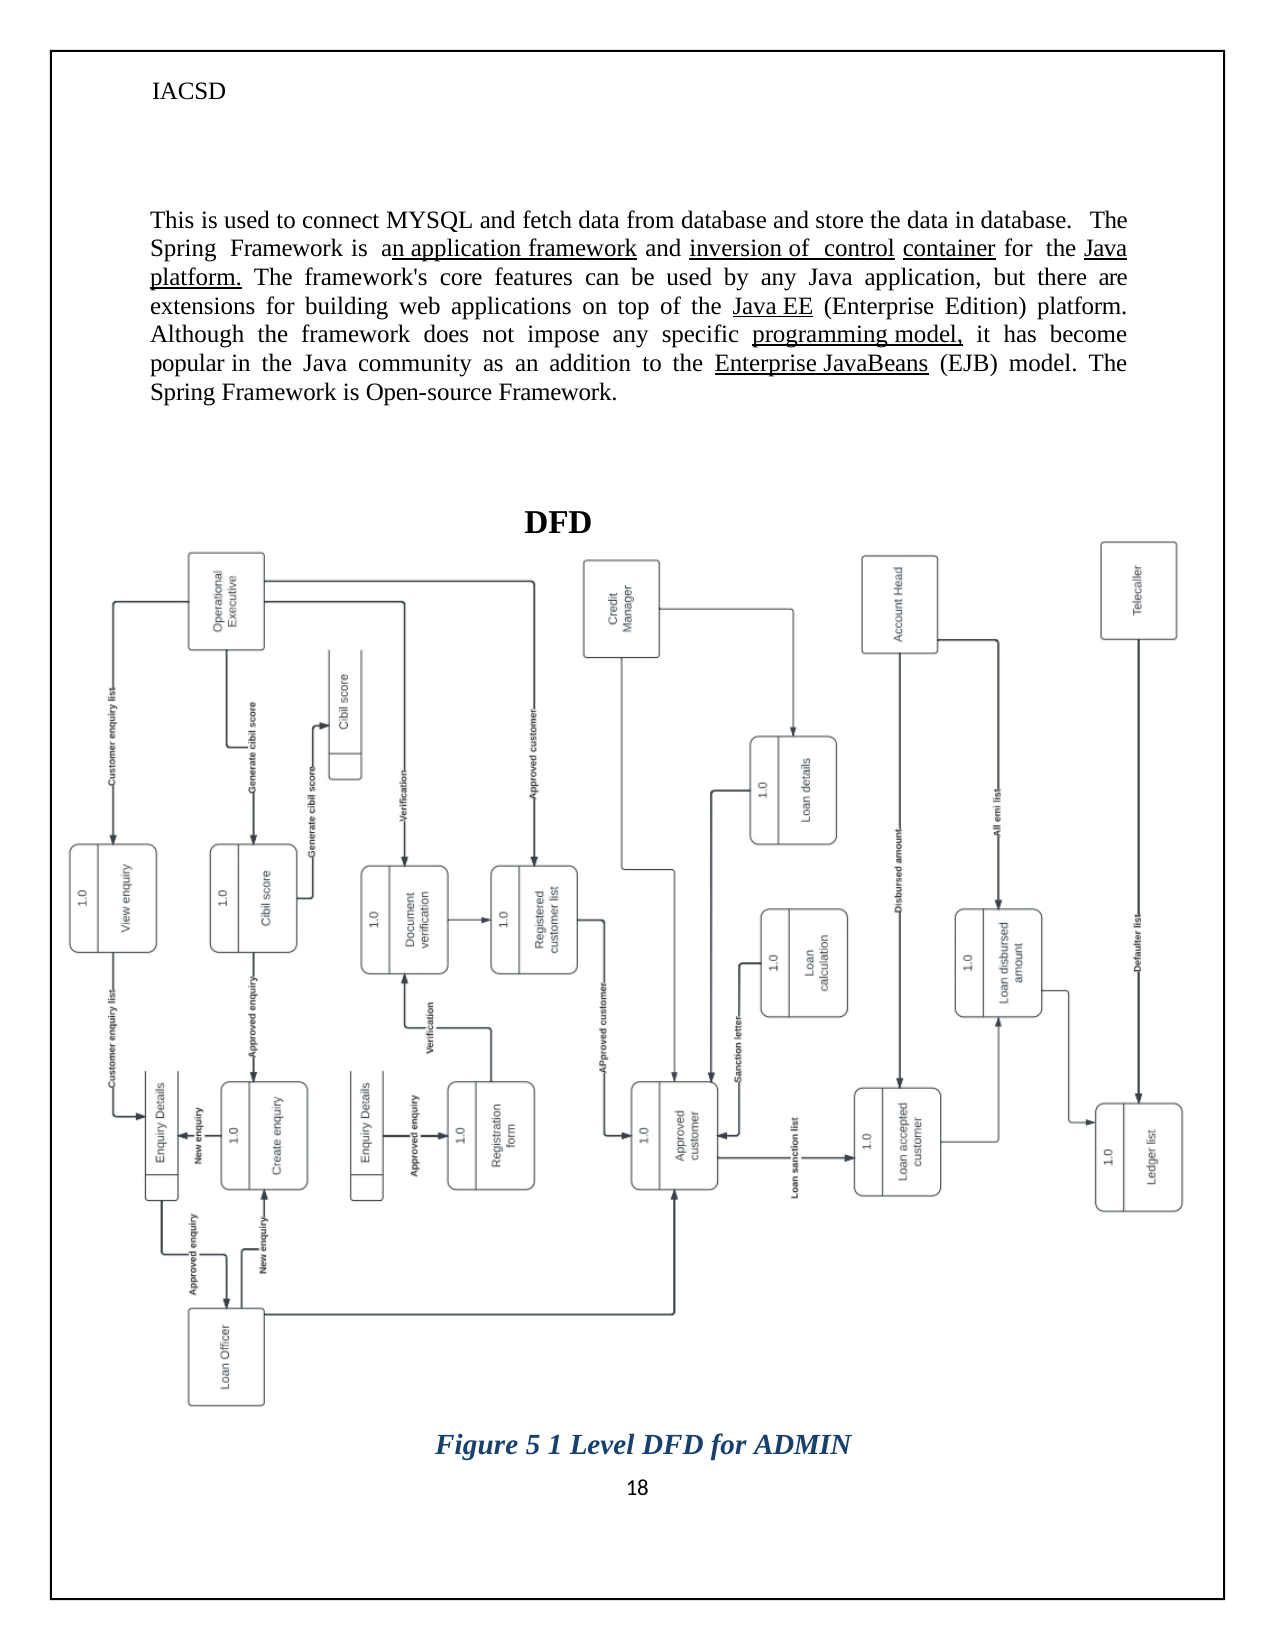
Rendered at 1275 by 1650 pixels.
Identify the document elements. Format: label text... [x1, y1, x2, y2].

slide_number 18 [619, 1476, 658, 1650]
text_box DFD [513, 498, 874, 532]
text_box Figure 5 1 Level DFD for ADMIN [433, 1423, 853, 1461]
text_box IACSD [149, 72, 230, 105]
picture [63, 533, 1189, 1411]
text_box This is used to connect MYSQL and fetch data from database and store the data in database. The Spring Framework is an application framework and inversion of control container for the Java platform. The framework's core features can be used by any Java application, but there are extensions for building web applications on top of the Java EE (Enterprise Edition) platform. Although the framework does not impose any specific programming model, it has become popular in the Java community as an addition to the Enterprise JavaBeans (EJB) model. The Spring Framework is Open-source Framework. [147, 201, 1128, 407]
text_box [49, 49, 1226, 1601]
